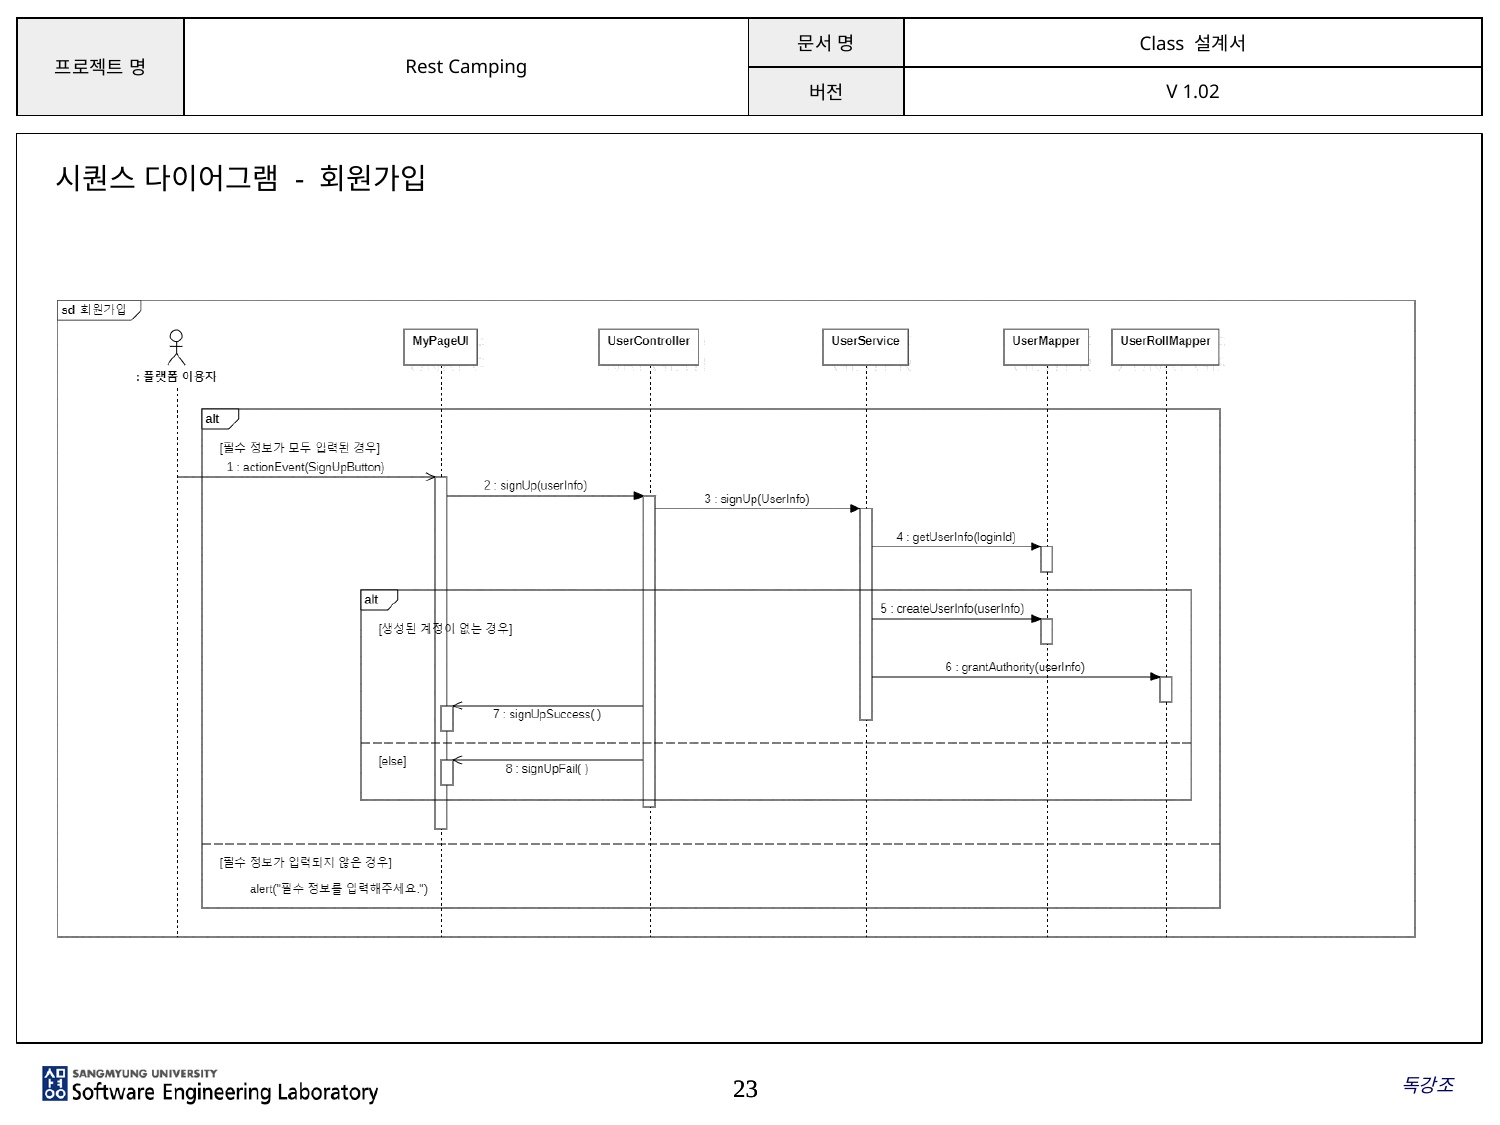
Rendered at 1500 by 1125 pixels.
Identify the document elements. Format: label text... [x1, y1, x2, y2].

footer 독강조 [994, 1060, 1454, 1110]
picture [42, 1066, 382, 1106]
text_box 시퀀스 다이어그램 - 회원가입 [40, 152, 443, 203]
picture [48, 291, 1452, 973]
